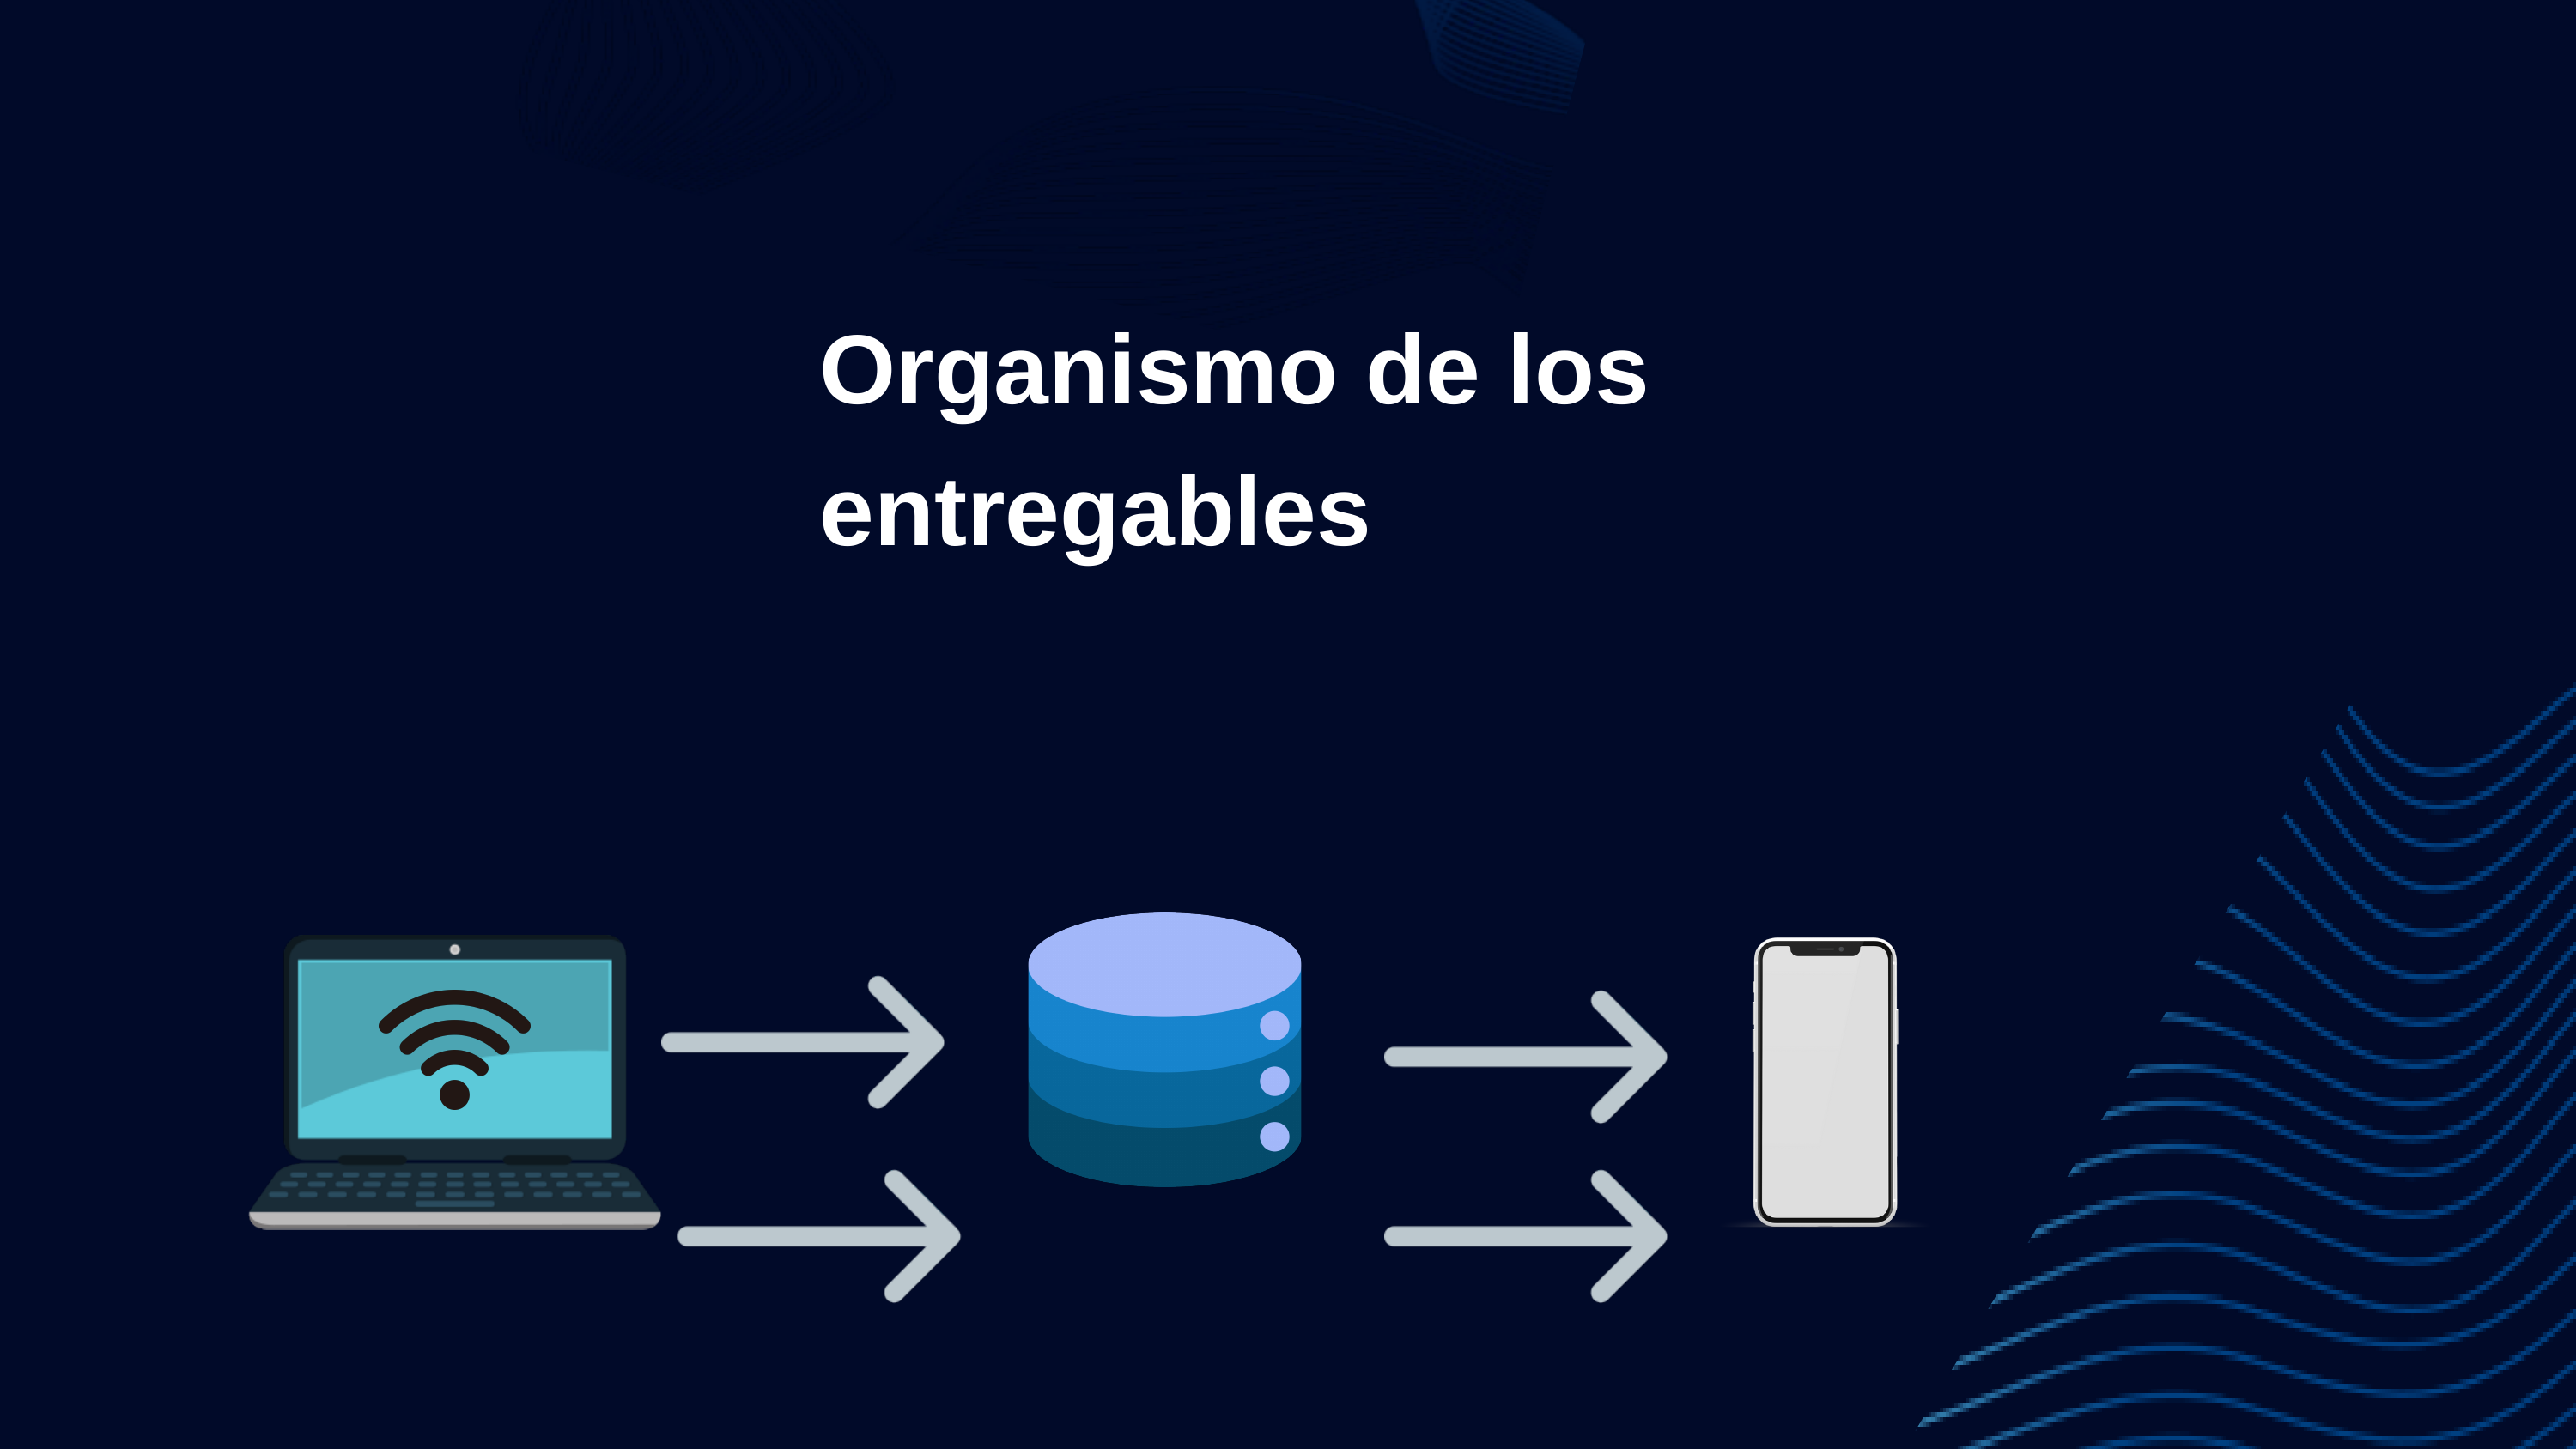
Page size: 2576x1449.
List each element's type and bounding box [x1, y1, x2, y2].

text_box [677, 1169, 962, 1304]
text_box [1719, 937, 1931, 1228]
text_box [1904, 401, 2576, 1449]
text_box [1384, 990, 1668, 1125]
text_box [248, 935, 662, 1230]
text_box [819, 282, 1757, 654]
text_box [379, 990, 531, 1110]
text_box [661, 975, 945, 1110]
text_box [1384, 1169, 1668, 1304]
text_box [1028, 912, 1302, 1187]
text_box [350, 0, 1597, 280]
